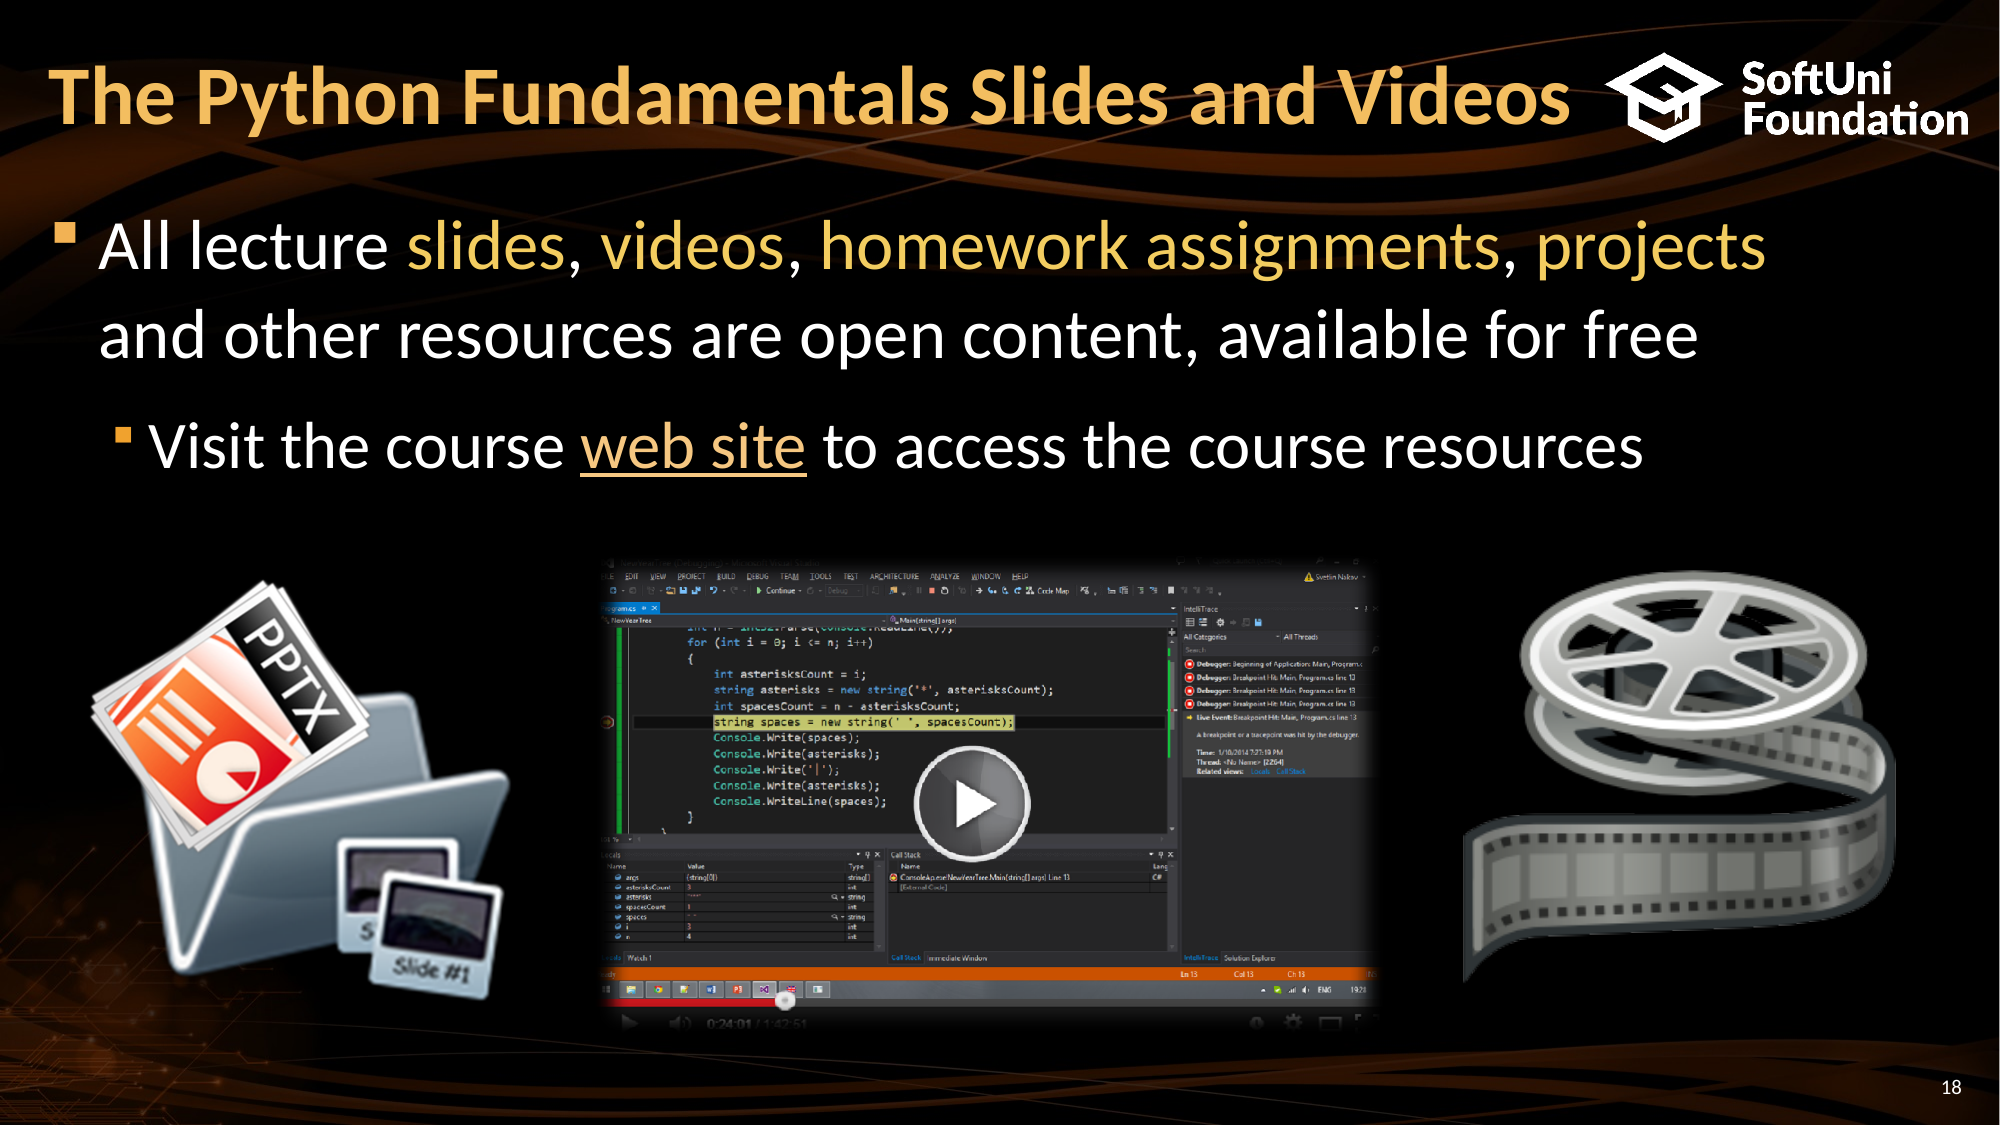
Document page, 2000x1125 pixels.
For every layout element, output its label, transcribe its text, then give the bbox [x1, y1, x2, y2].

list All lecture slides, videos, homework assignments, projects and other resources are open content, available for free Visit the course web site to access the course resources [31, 188, 1968, 1103]
picture [0, 0, 2000, 1125]
title The Python Fundamentals Slides and Videos [30, 6, 1602, 189]
